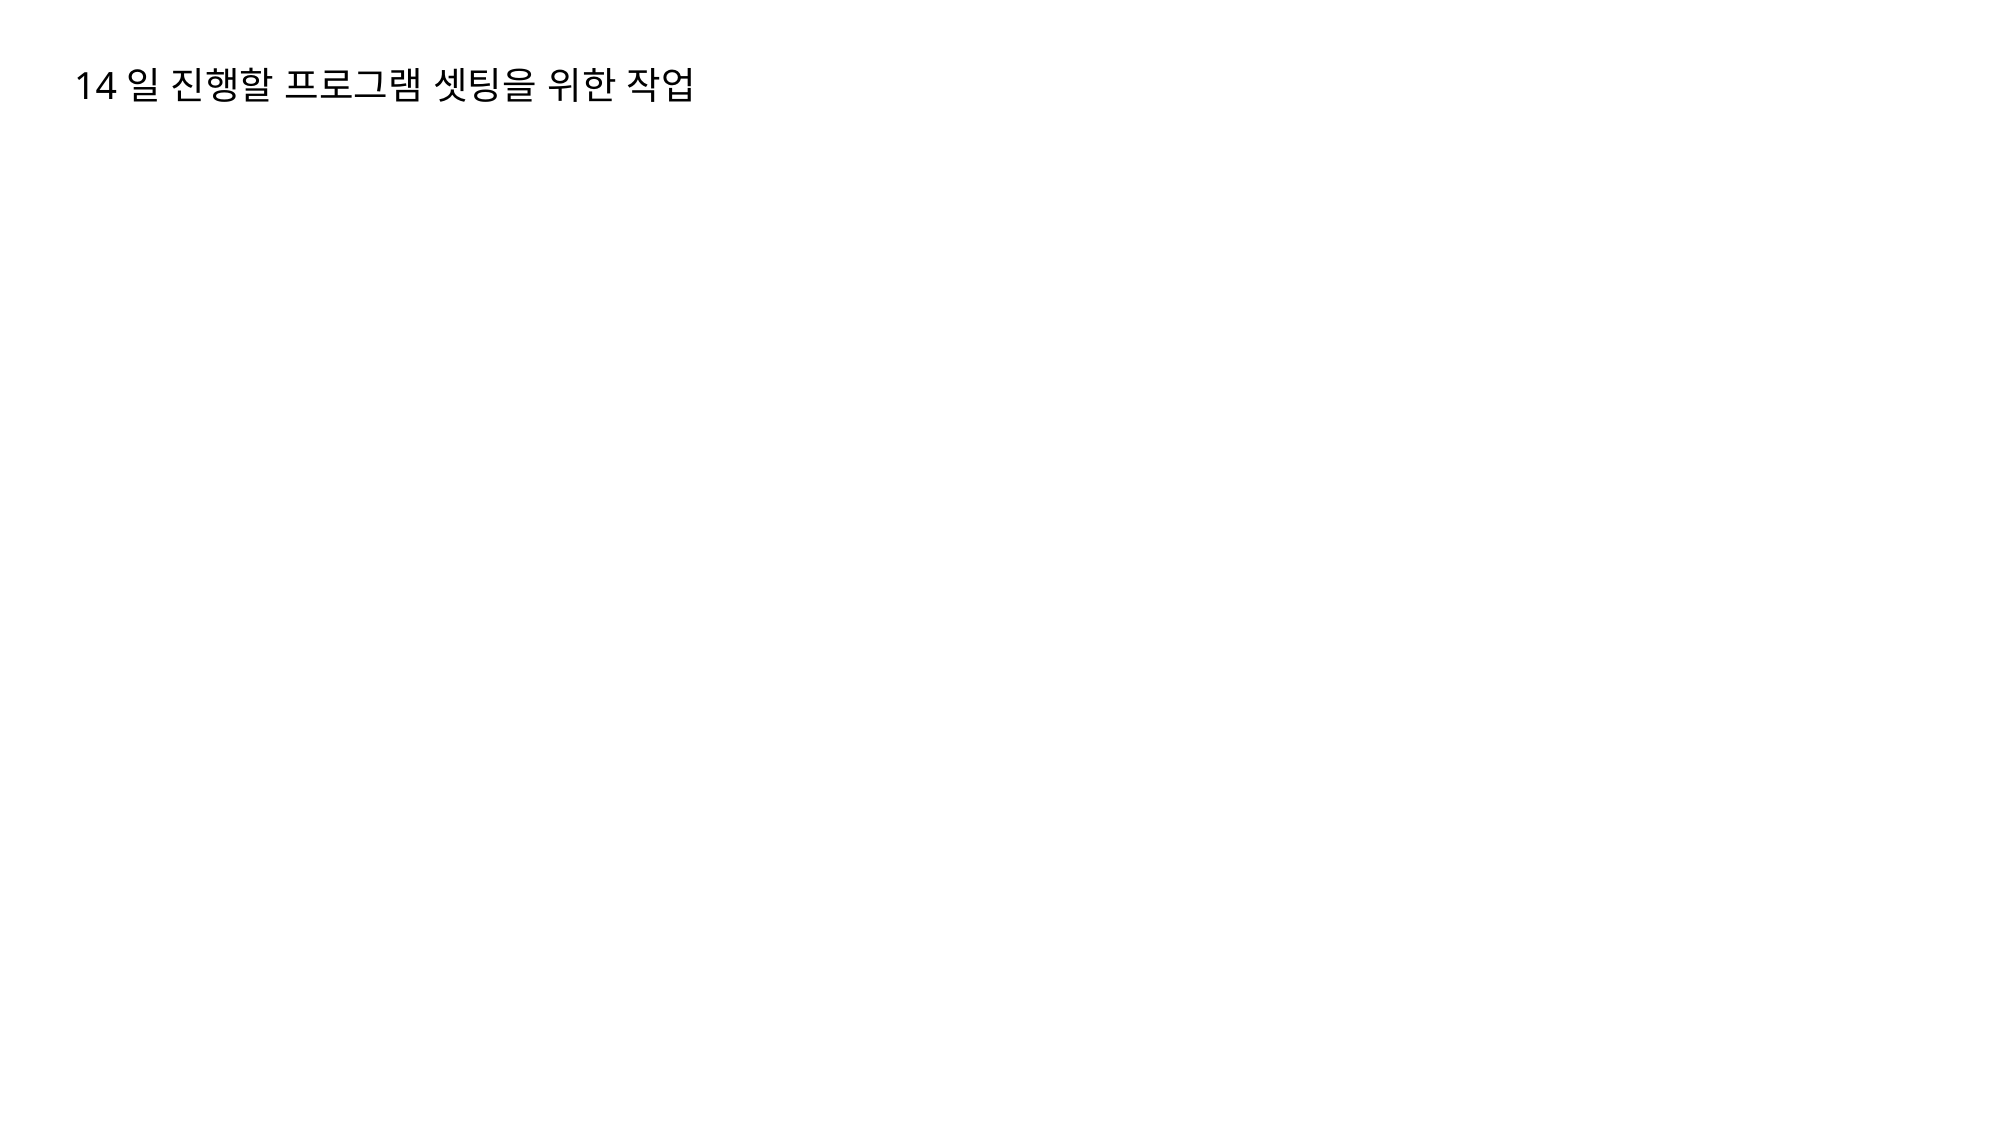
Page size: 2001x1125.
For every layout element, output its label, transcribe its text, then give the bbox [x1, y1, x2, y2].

text_box 14일 진행할 프로그램 셋팅을 위한 작업 [59, 54, 1959, 115]
